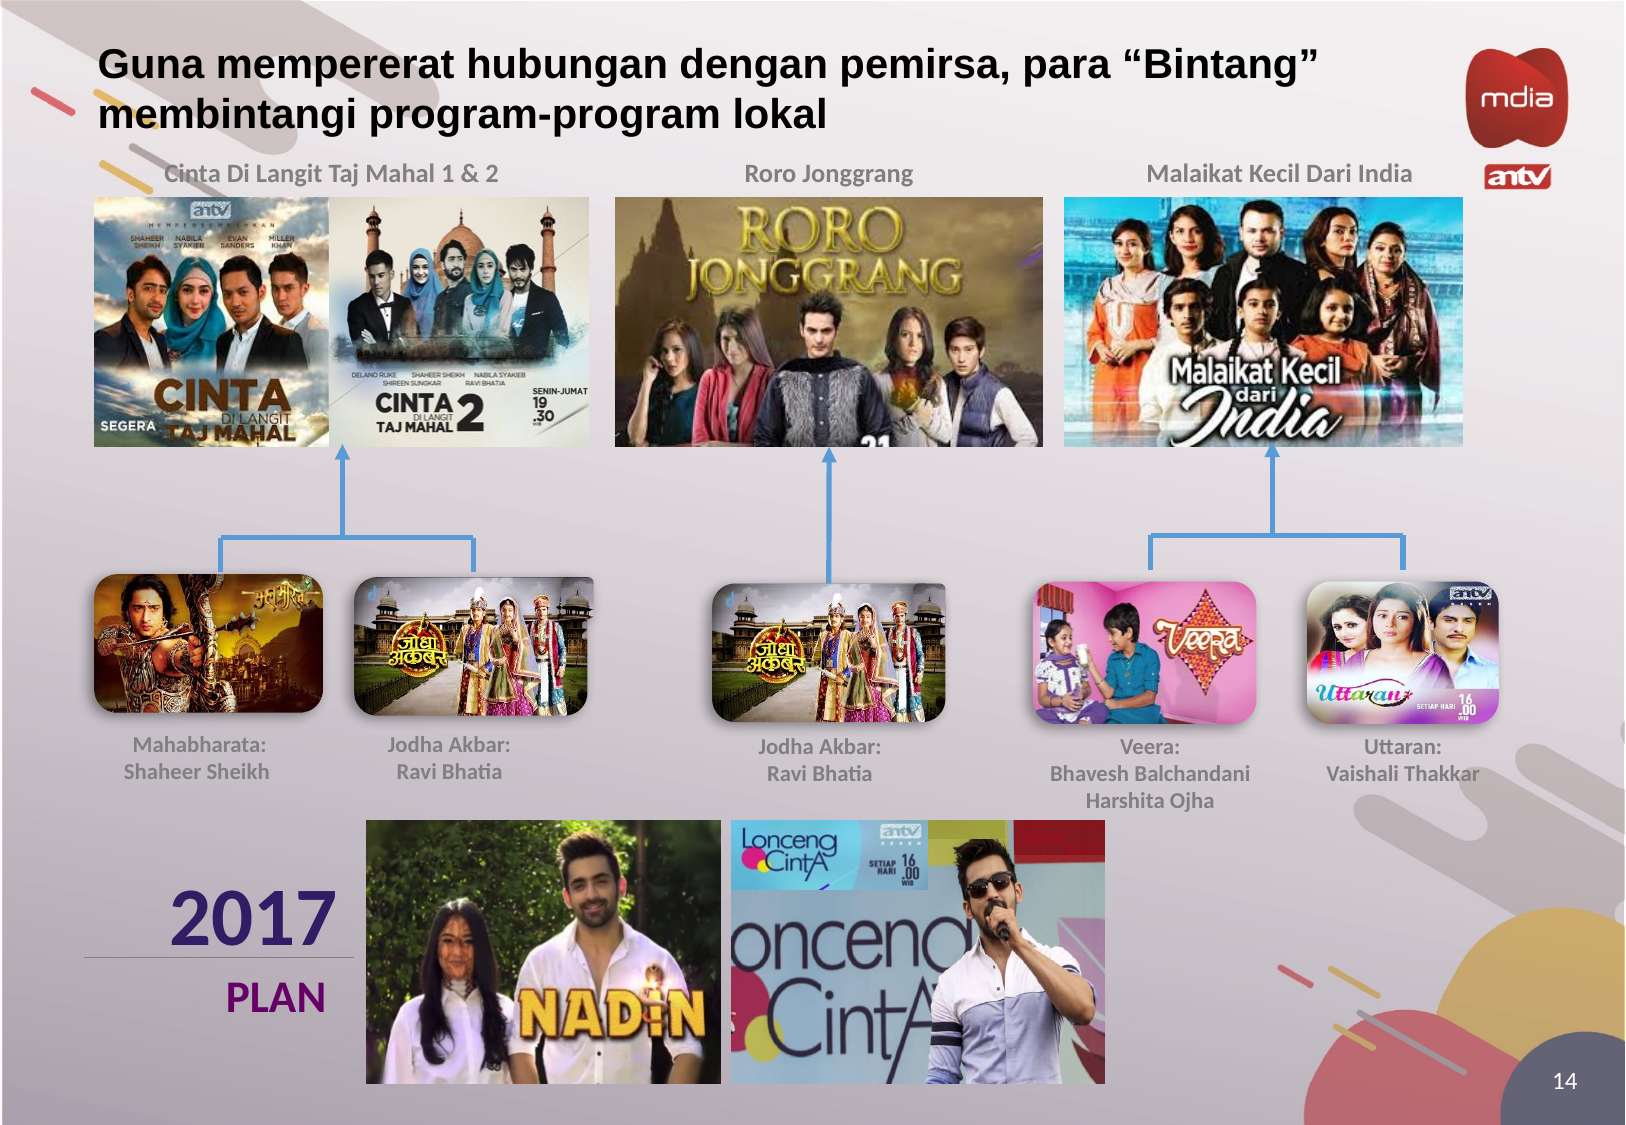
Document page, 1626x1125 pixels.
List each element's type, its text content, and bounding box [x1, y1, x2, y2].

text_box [94, 197, 589, 447]
text_box Roro Jonggrang [615, 148, 1043, 196]
text_box Jodha Akbar: Ravi Bhatia [713, 723, 927, 794]
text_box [731, 820, 1105, 1084]
text_box 2017 [71, 855, 354, 970]
slide_number 14 [1213, 1049, 1593, 1110]
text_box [1150, 441, 1403, 570]
text_box Mahabharata: Shaheer Sheikh [100, 722, 299, 792]
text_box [220, 443, 474, 572]
text_box Malaikat Kecil Dari India [1108, 148, 1452, 196]
text_box Uttaran: Vaishali Thakkar [1307, 724, 1499, 794]
picture [0, 0, 1625, 1125]
text_box Jodha Akbar: Ravi Bhatia [357, 722, 541, 792]
text_box PLAN [137, 970, 352, 1029]
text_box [712, 583, 946, 723]
text_box Veera: Bhavesh Balchandani Harshita Ojha [1032, 723, 1268, 821]
text_box Cinta Di Langit Taj Mahal 1 & 2 [146, 149, 517, 196]
text_box Guna mempererat hubungan dengan pemirsa, para “Bintang” membintangi program-program lokal [82, 29, 1565, 145]
